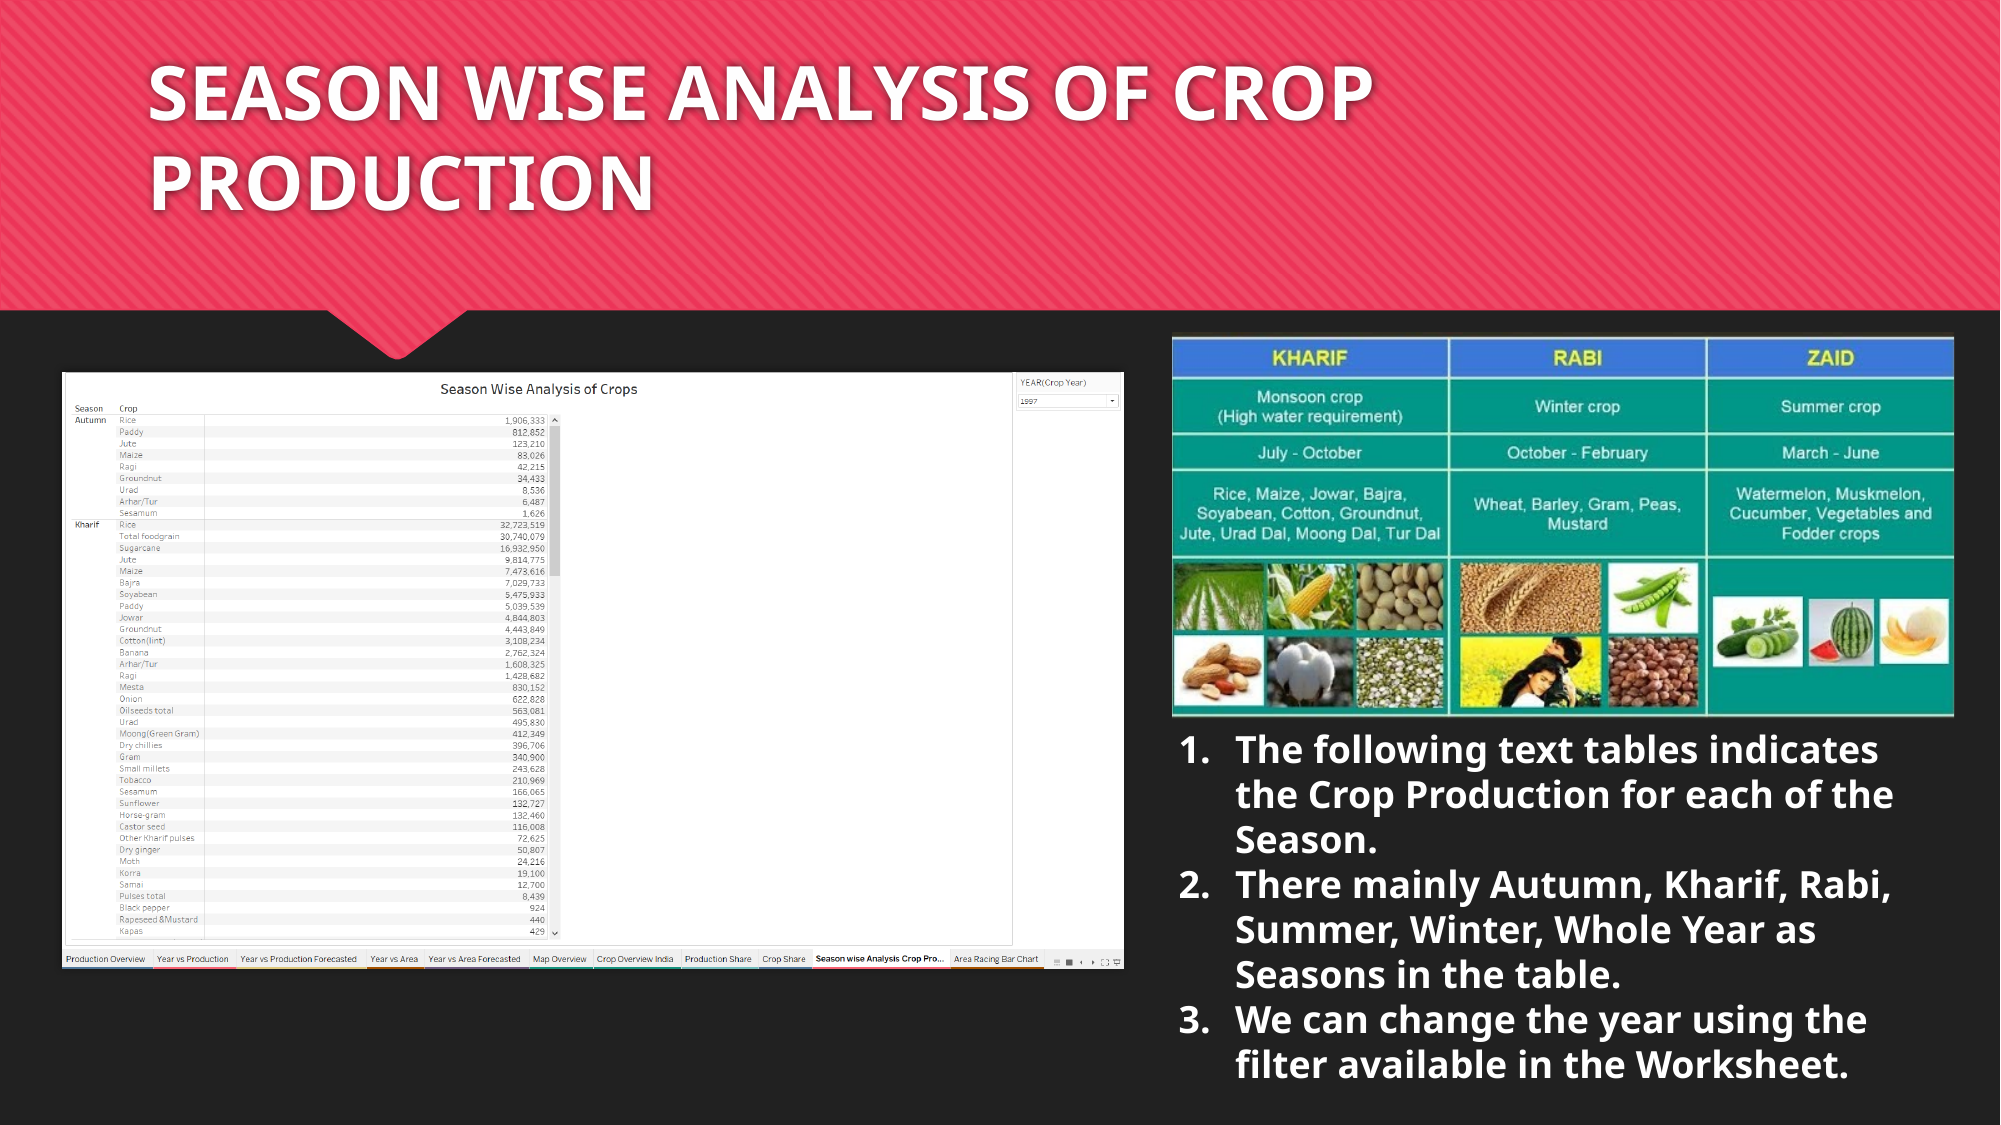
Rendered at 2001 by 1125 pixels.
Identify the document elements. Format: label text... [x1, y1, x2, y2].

text_box The following text tables indicates the Crop Production for each of the Season. There mainly Autumn, Kharif, Rabi, Summer, Winter, Whole Year as Seasons in the table. We can change the year using the filter available in the Worksheet. [1163, 718, 1955, 1094]
title SEASON WISE ANALYSIS OF CROP PRODUCTION [132, 73, 1868, 233]
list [62, 371, 1124, 970]
picture [1171, 331, 1955, 719]
